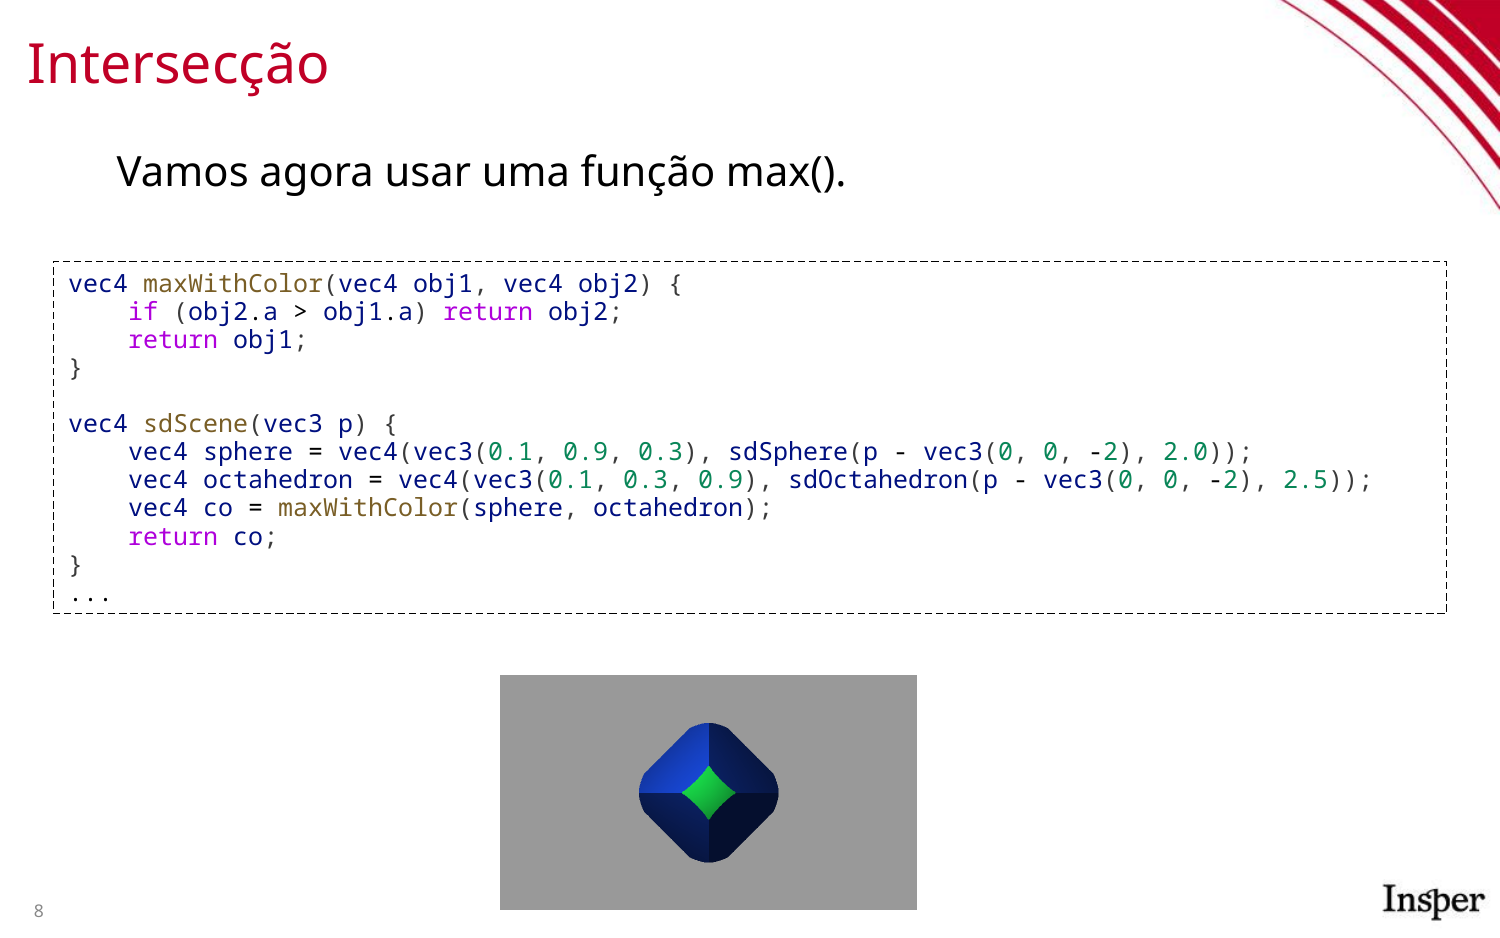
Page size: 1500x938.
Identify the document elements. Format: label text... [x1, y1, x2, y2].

text_box vec4 maxWithColor(vec4 obj1, vec4 obj2) { if (obj2.a > obj1.a) return obj2; return obj1; } vec4 sdScene(vec3 p) { vec4 sphere = vec4(vec3(0.1, 0.9, 0.3), sdSphere(p - vec3(0, 0, -2), 2.0)); vec4 octahedron = vec4(vec3(0.1, 0.3, 0.9), sdOctahedron(p - vec3(0, 0, -2), 2.5)); vec4 co = maxWithColor(sphere, octahedron); return co; } ... [53, 261, 1447, 614]
picture [249, 0, 1500, 938]
slide_number 8 [0, 887, 78, 938]
list Vamos agora usar uma função max(). [64, 137, 1447, 261]
title Intersecção [12, 20, 1395, 105]
